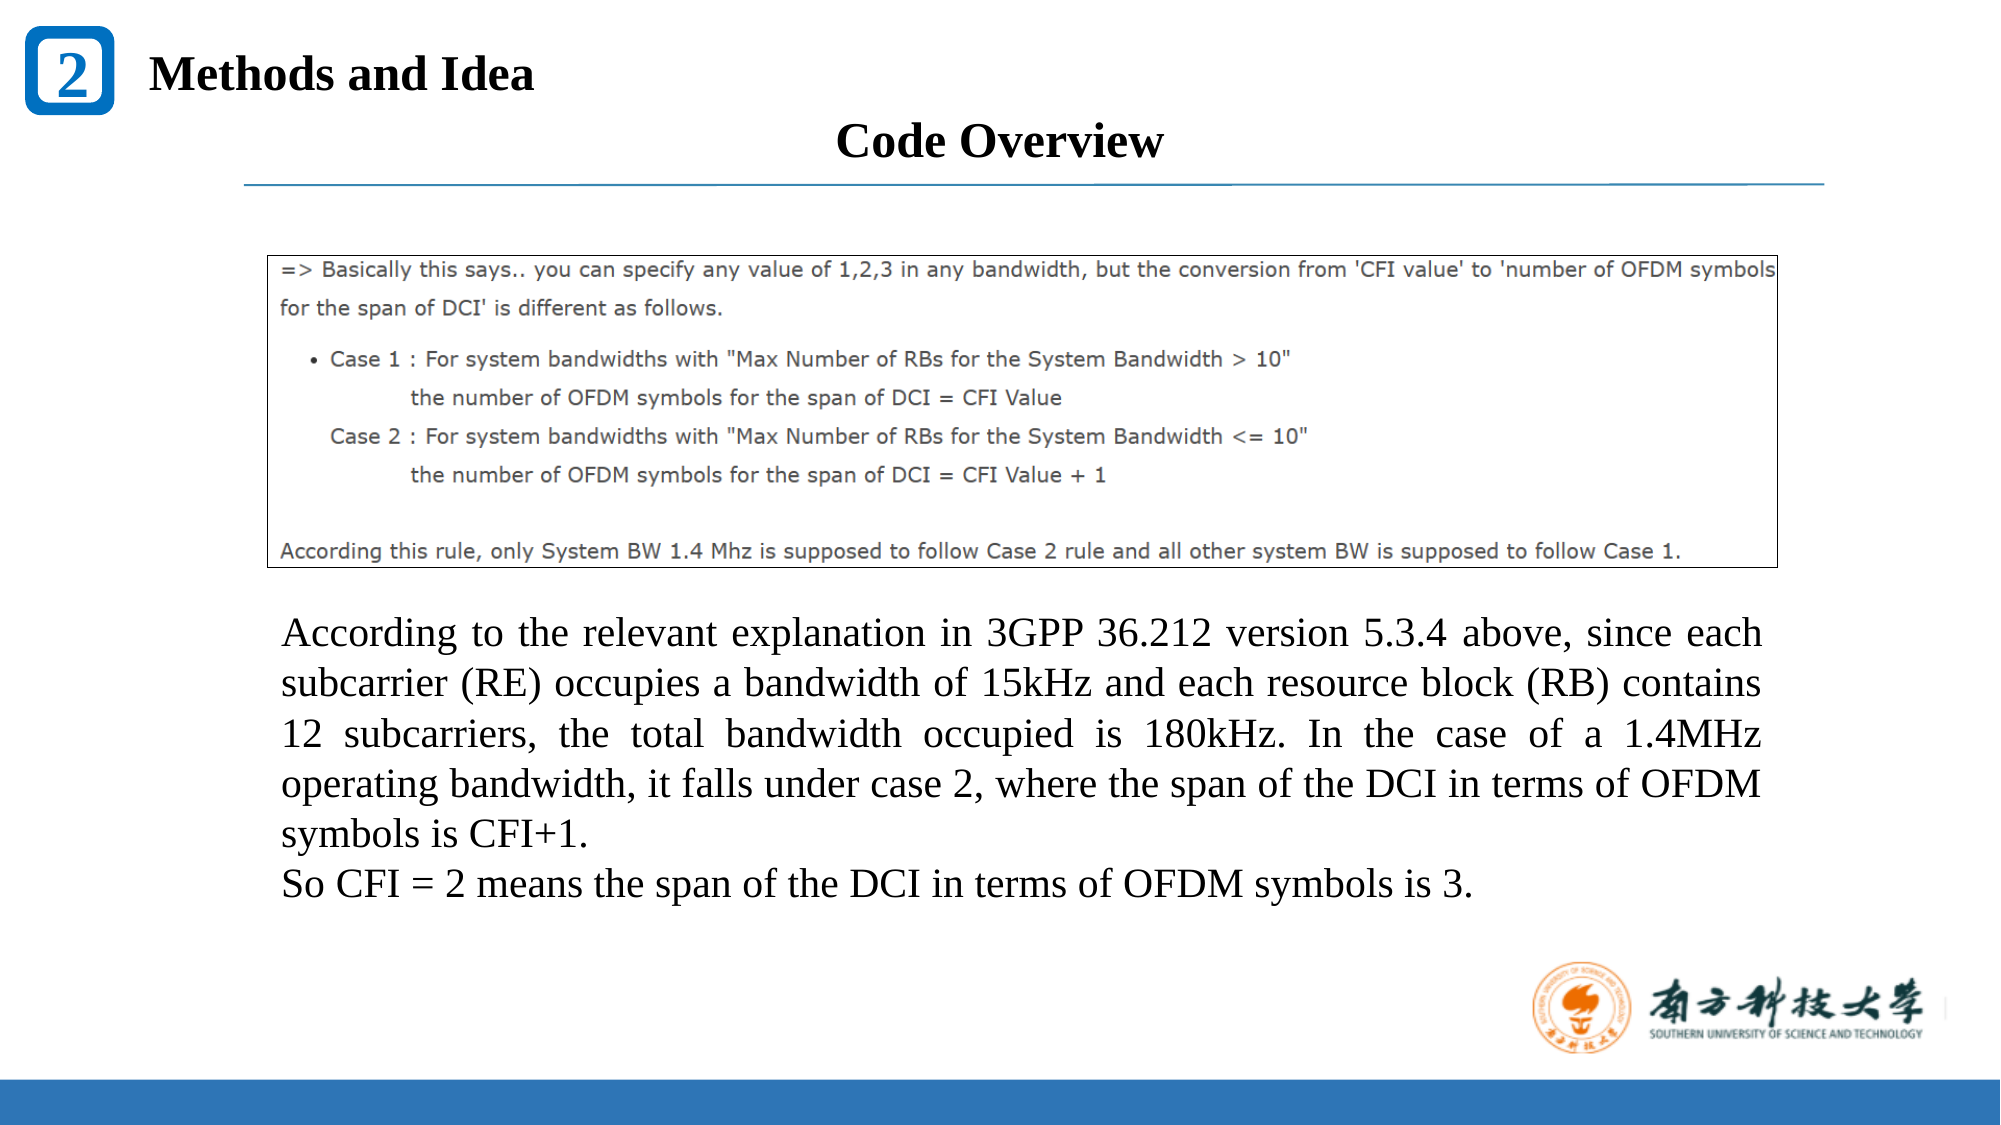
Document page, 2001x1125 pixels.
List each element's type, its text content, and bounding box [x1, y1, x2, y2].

picture [1472, 939, 1960, 1074]
text_box According to the relevant explanation in 3GPP 36.212 version 5.3.4 above, since each subcarrier (RE) occupies a bandwidth of 15kHz and each resource block (RB) contains 12 subcarriers, the total bandwidth occupied is 180kHz. In the case of a 1.4MHz operating bandwidth, it falls under case 2, where the span of the DCI in terms of OFDM symbols is CFI+1. So CFI = 2 means the span of the DCI in terms of OFDM symbols is 3. [266, 597, 1778, 913]
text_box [26, 27, 551, 115]
text_box Code Overview [649, 99, 1351, 175]
picture [267, 255, 1778, 568]
